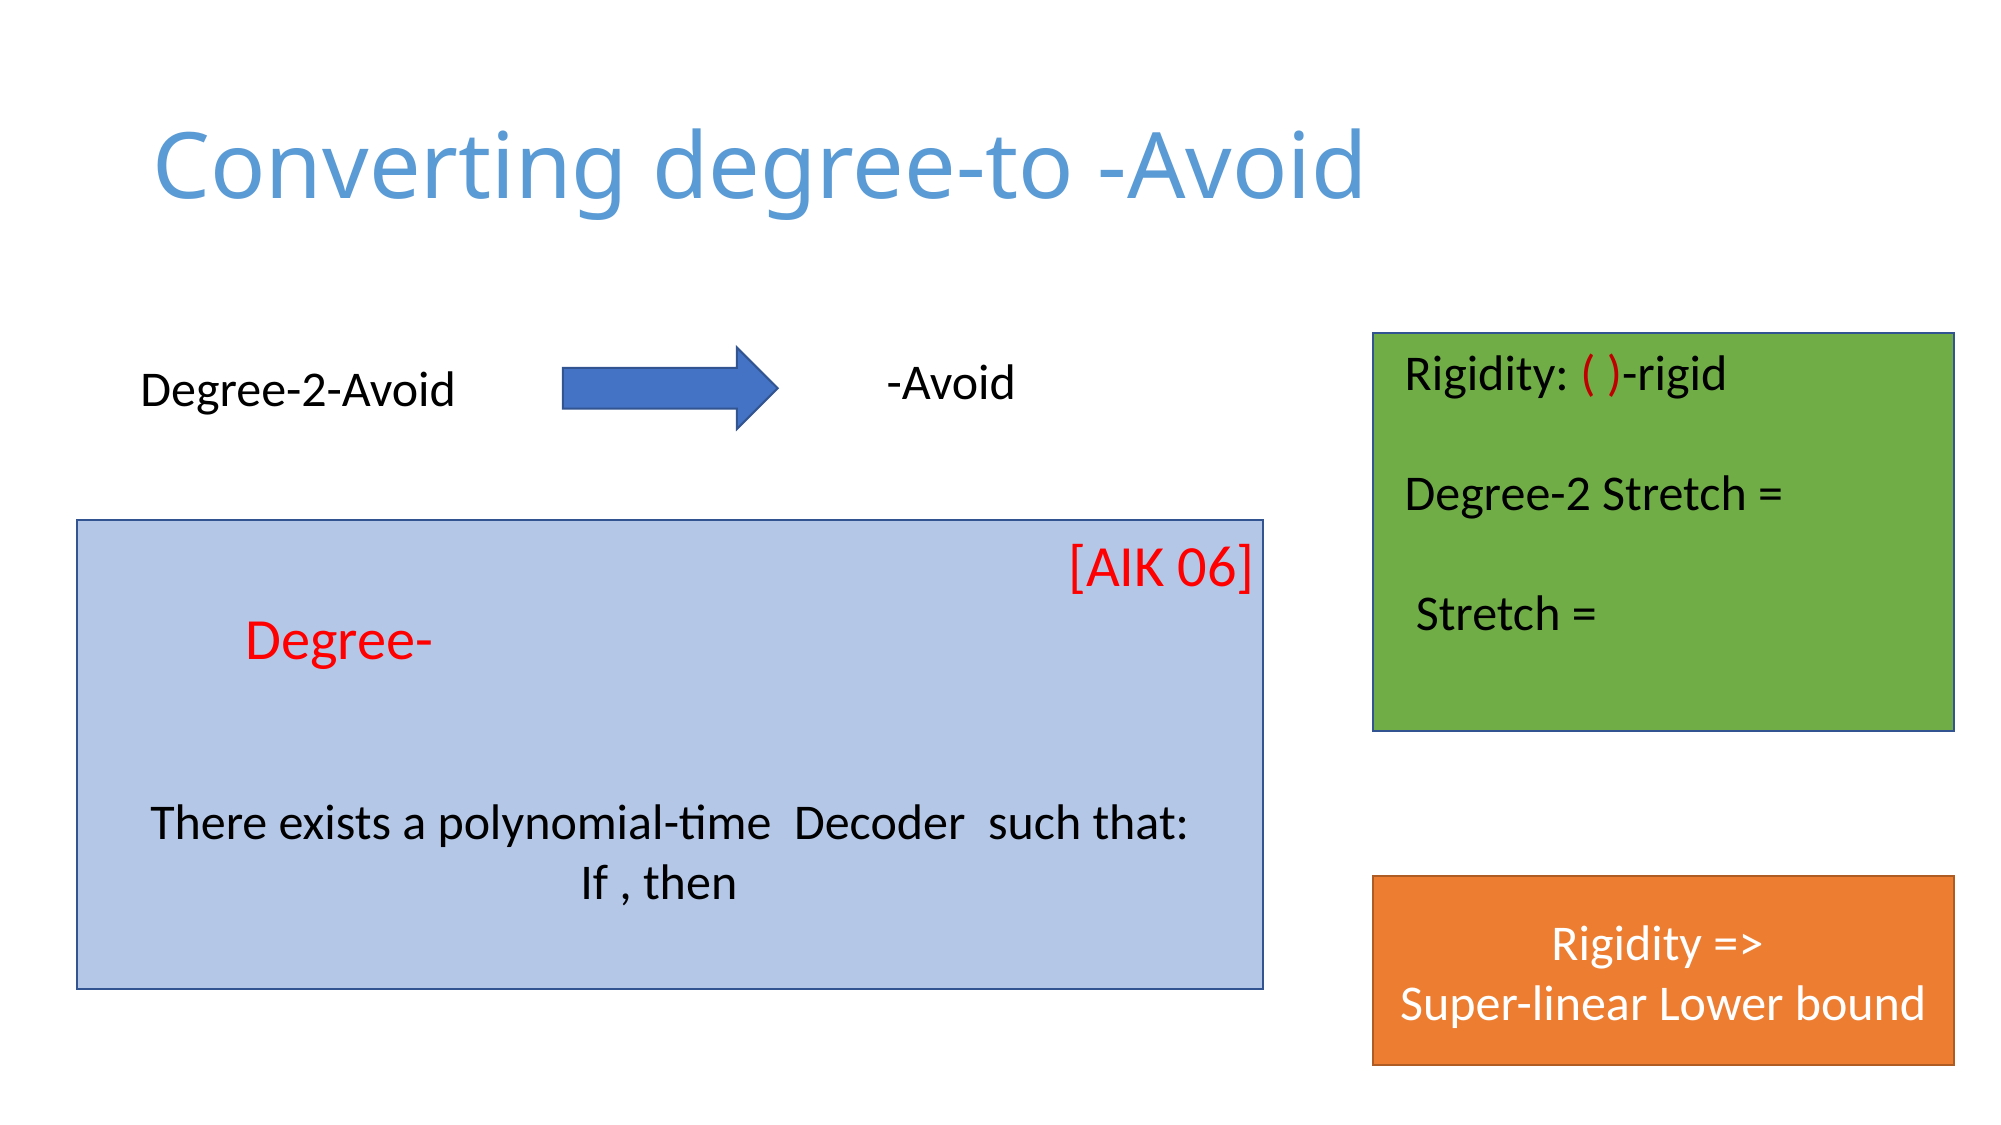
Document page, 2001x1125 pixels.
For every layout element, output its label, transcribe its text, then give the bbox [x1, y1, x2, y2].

text_box [1372, 332, 1955, 732]
text_box [76, 519, 1264, 990]
text_box [561, 344, 780, 432]
text_box Rigidity => Super-linear Lower bound [1372, 875, 1955, 1066]
text_box Degree-2-Avoid [125, 349, 685, 425]
text_box [AIK 06] [1053, 520, 1270, 606]
